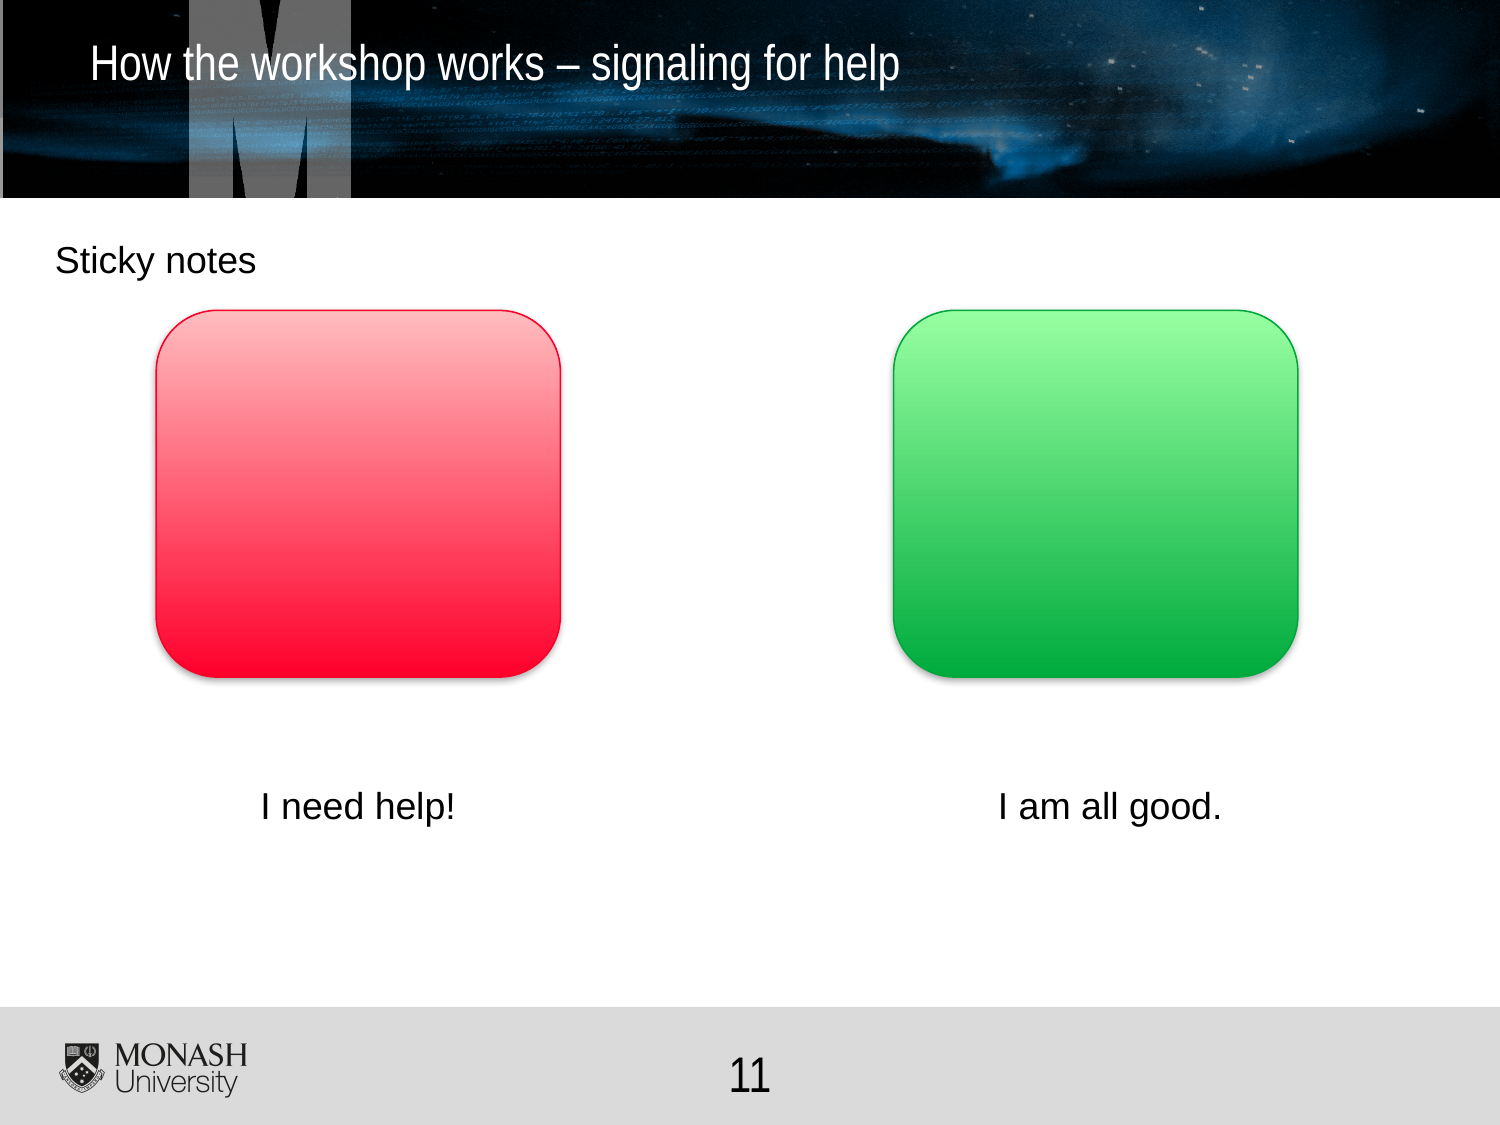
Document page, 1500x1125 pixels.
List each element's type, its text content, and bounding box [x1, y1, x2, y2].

text_box I am all good. [983, 774, 1238, 835]
title How the workshop works – signaling for help [75, 23, 1425, 108]
picture [0, 0, 1500, 1125]
text_box I need help! [245, 774, 471, 835]
text_box [155, 309, 562, 678]
text_box Sticky notes [40, 229, 273, 289]
text_box [892, 309, 1299, 678]
